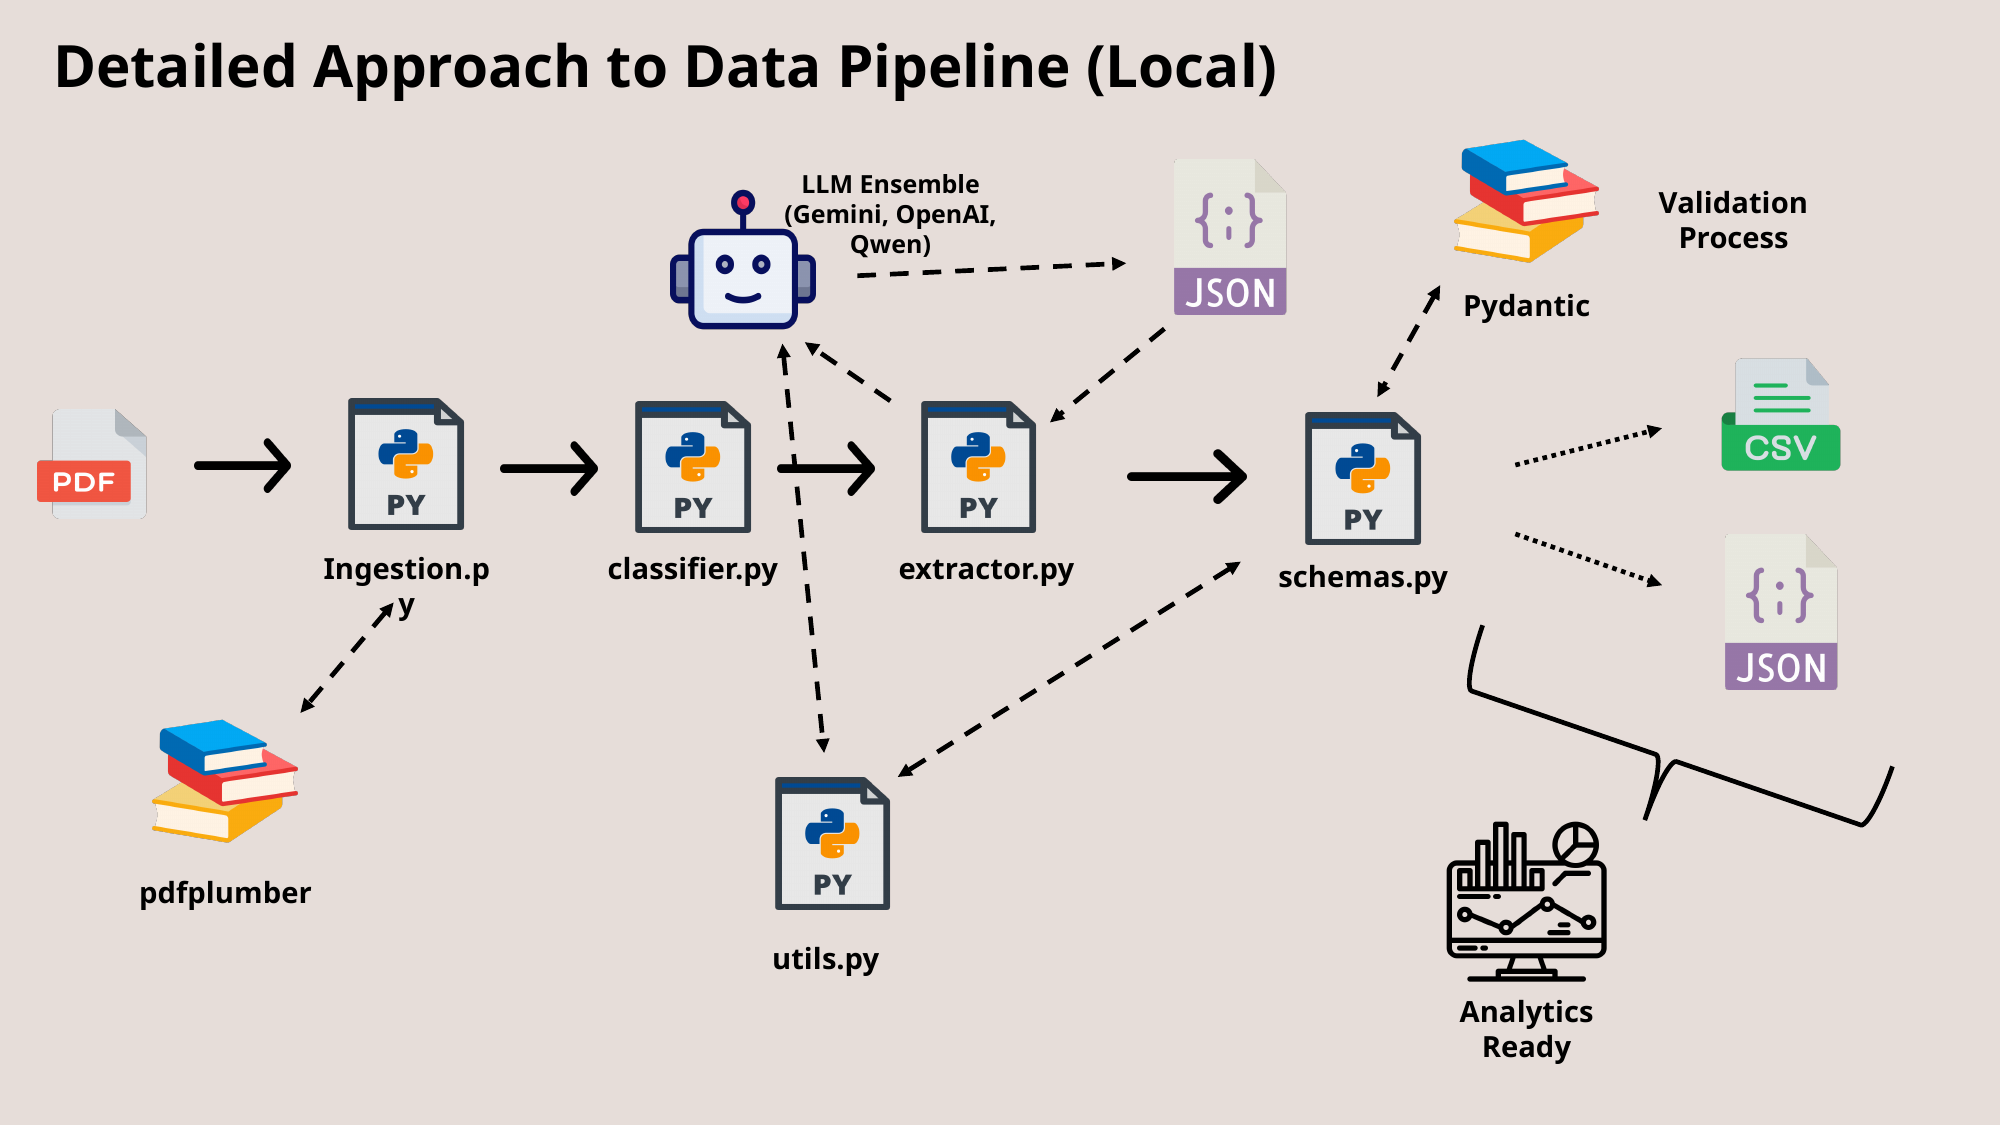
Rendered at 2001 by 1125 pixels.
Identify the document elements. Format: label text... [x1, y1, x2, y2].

text_box [1468, 625, 1893, 826]
picture [194, 409, 291, 522]
text_box utils.py [722, 933, 930, 984]
text_box pdfplumber [122, 866, 329, 917]
text_box Pydantic [1423, 279, 1631, 330]
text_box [782, 343, 825, 753]
text_box Ingestion.py [303, 542, 510, 628]
picture [760, 777, 905, 910]
picture [1444, 819, 1609, 984]
picture [1454, 133, 1599, 269]
picture [500, 412, 598, 525]
picture [1157, 159, 1303, 315]
text_box Analytics Ready [1423, 985, 1630, 1071]
picture [1708, 348, 1854, 481]
picture [905, 401, 1051, 534]
picture [29, 409, 154, 519]
picture [1127, 420, 1247, 533]
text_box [1377, 285, 1441, 398]
picture [670, 183, 816, 340]
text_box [1515, 428, 1662, 465]
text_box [804, 342, 891, 401]
picture [1708, 534, 1854, 690]
picture [333, 398, 479, 530]
text_box schemas.py [1259, 551, 1467, 602]
text_box LLM Ensemble (Gemini, OpenAI, Qwen) [743, 161, 1039, 267]
picture [152, 713, 298, 849]
picture [777, 412, 782, 525]
text_box Validation Process [1630, 177, 1837, 263]
text_box classifier.py [589, 542, 782, 593]
text_box extractor.py [883, 542, 1090, 593]
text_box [1049, 328, 1165, 423]
text_box Detailed Approach to Data Pipeline (Local) [38, 30, 1462, 141]
picture [825, 412, 875, 525]
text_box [857, 263, 1127, 276]
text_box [1515, 533, 1662, 586]
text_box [897, 561, 1241, 777]
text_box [300, 602, 394, 713]
picture [620, 401, 766, 534]
picture [1290, 412, 1436, 545]
